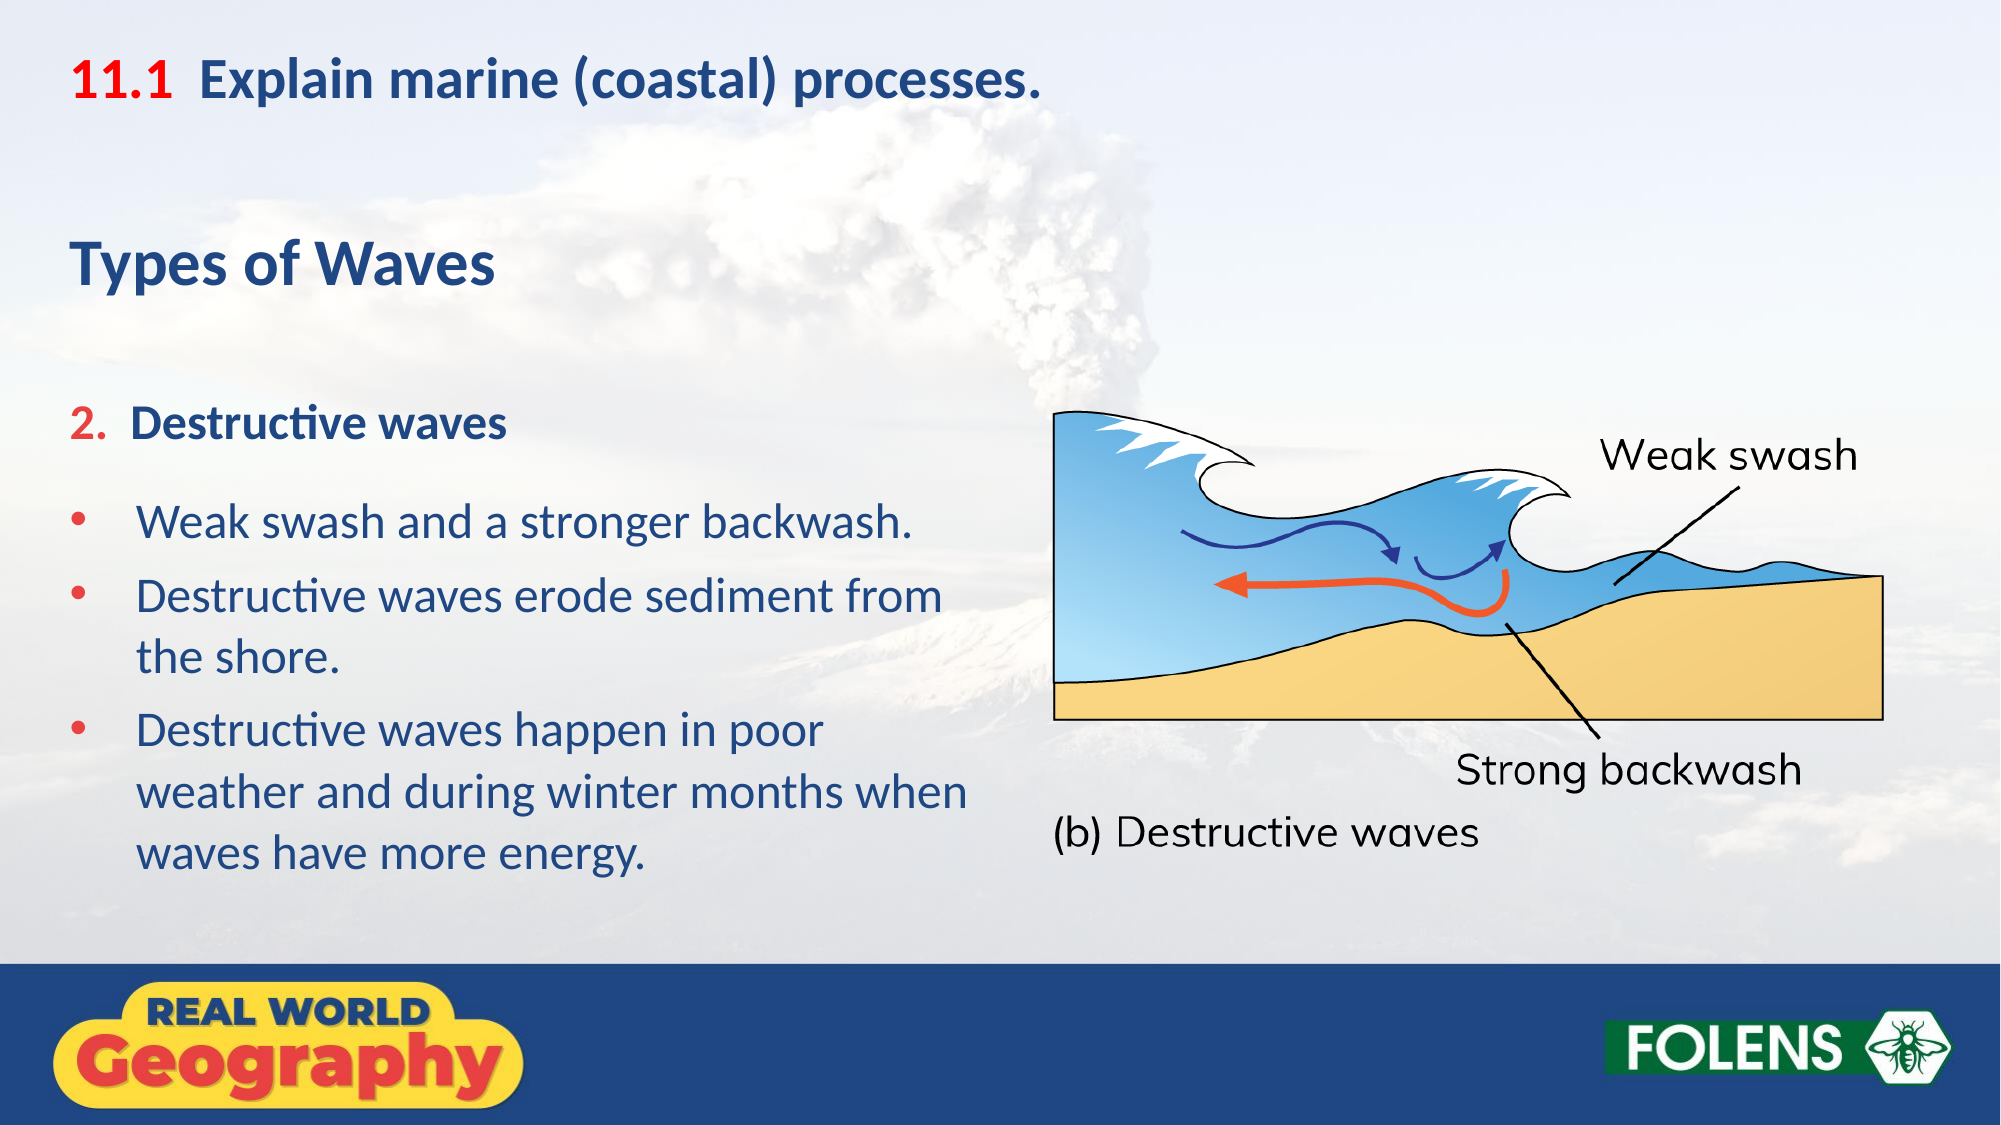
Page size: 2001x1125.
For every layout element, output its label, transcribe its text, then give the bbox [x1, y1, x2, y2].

picture [0, 0, 2001, 1125]
text_box 2. Destructive waves Weak swash and a stronger backwash. Destructive waves erode sediment from the shore. Destructive waves happen in poor weather and during winter months when waves have more energy. [54, 380, 1000, 766]
text_box Types of Waves [54, 220, 1780, 322]
text_box 11.1 Explain marine (coastal) processes. [54, 32, 1071, 118]
